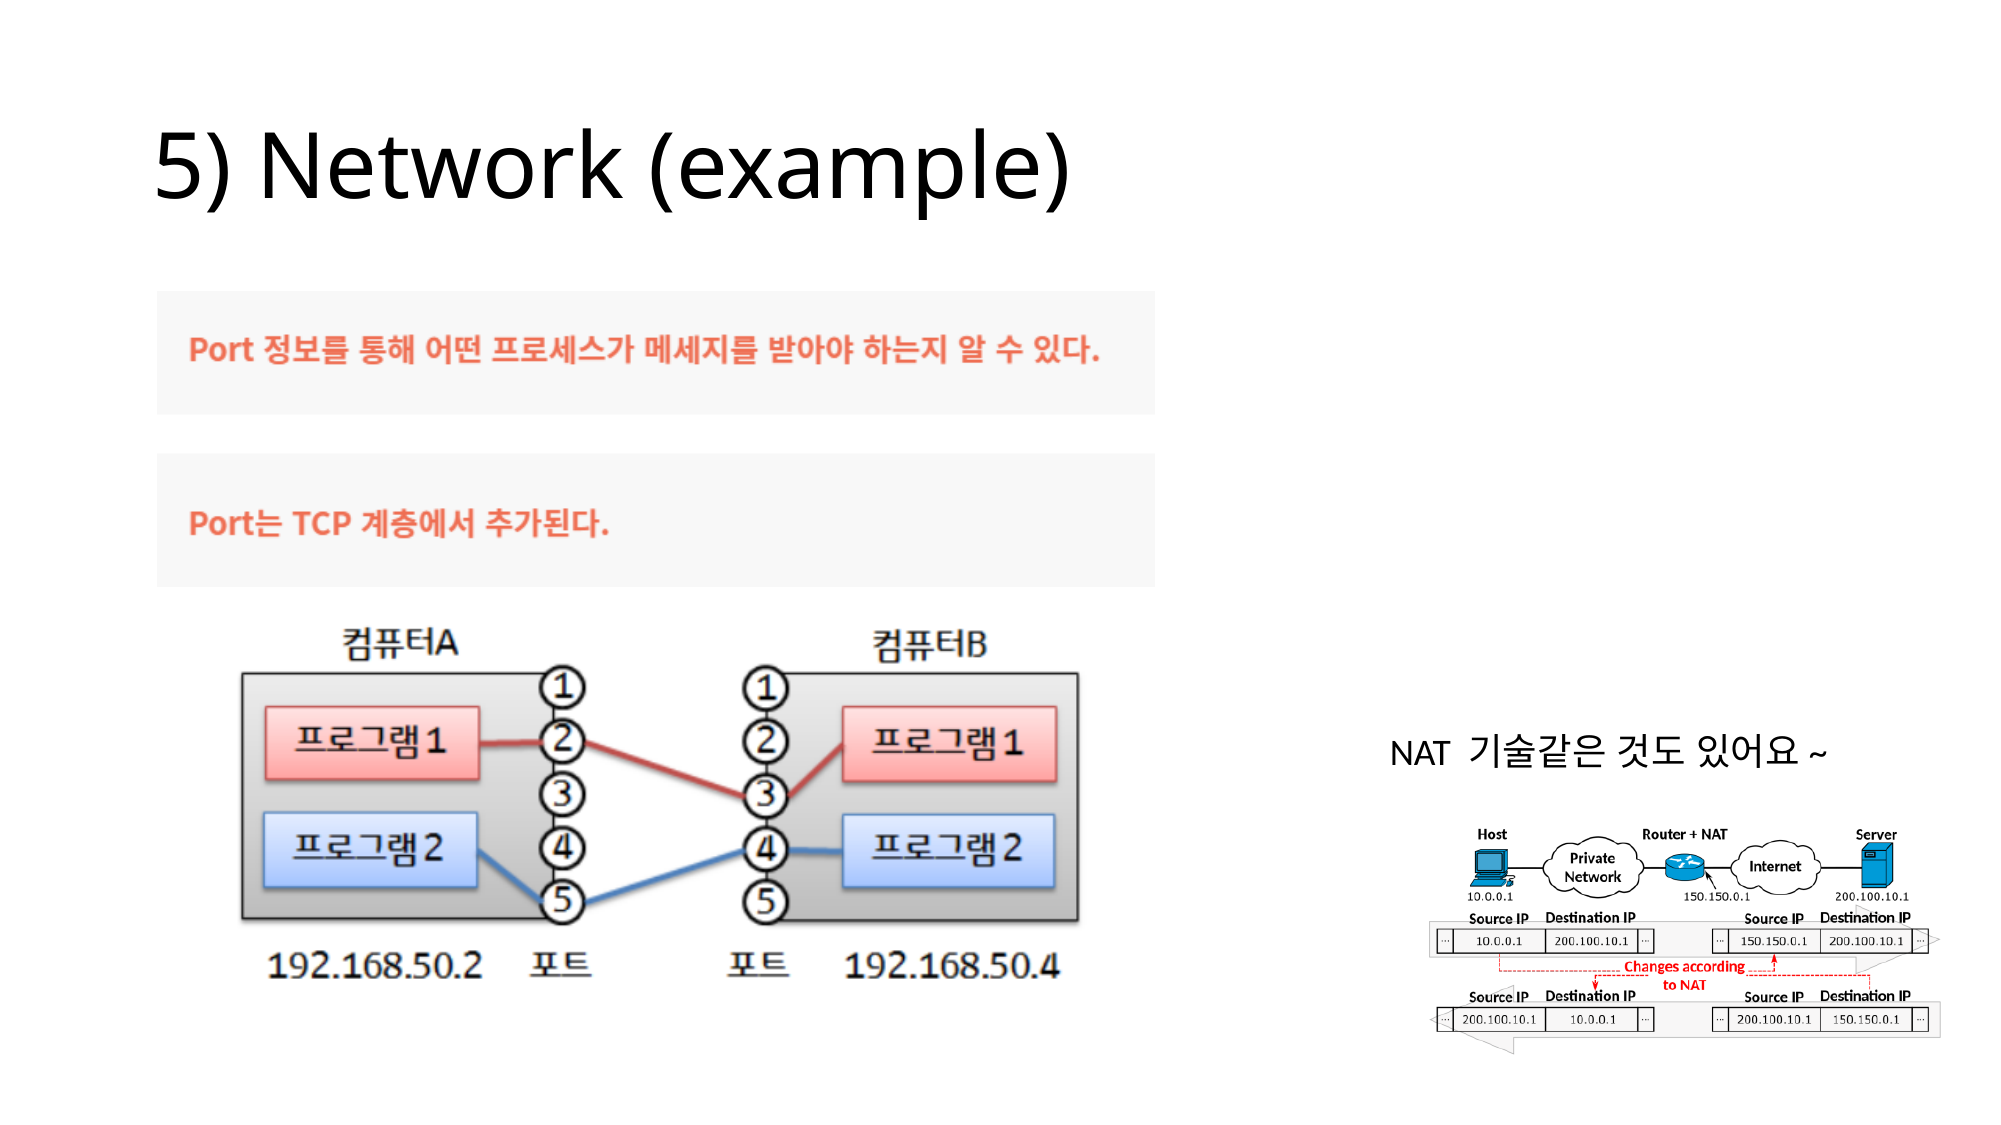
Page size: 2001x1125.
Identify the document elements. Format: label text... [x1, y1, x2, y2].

picture [1417, 817, 1952, 1066]
picture [237, 612, 1097, 1004]
title 5) Network (example) [137, 59, 1863, 278]
text_box NAT 기술같은 것도 있어요~ [1374, 720, 2000, 781]
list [157, 291, 1155, 587]
